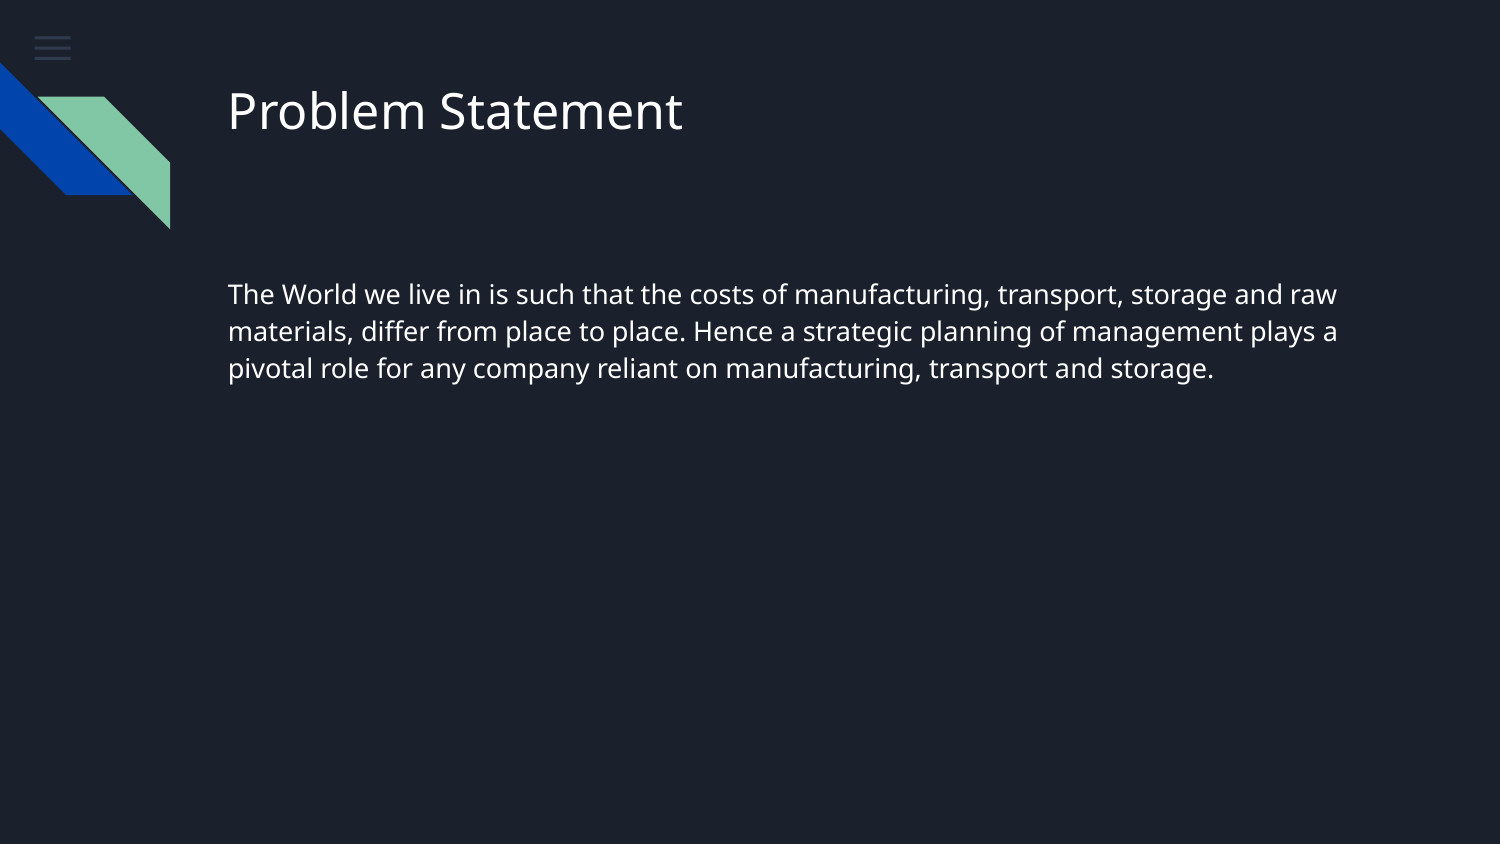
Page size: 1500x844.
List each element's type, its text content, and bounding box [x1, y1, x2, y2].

list The World we live in is such that the costs of manufacturing, transport, storage and raw materials, differ from place to place. Hence a strategic planning of management plays a pivotal role for any company reliant on manufacturing, transport and storage. [212, 257, 1368, 735]
title Problem Statement [212, 64, 1368, 215]
